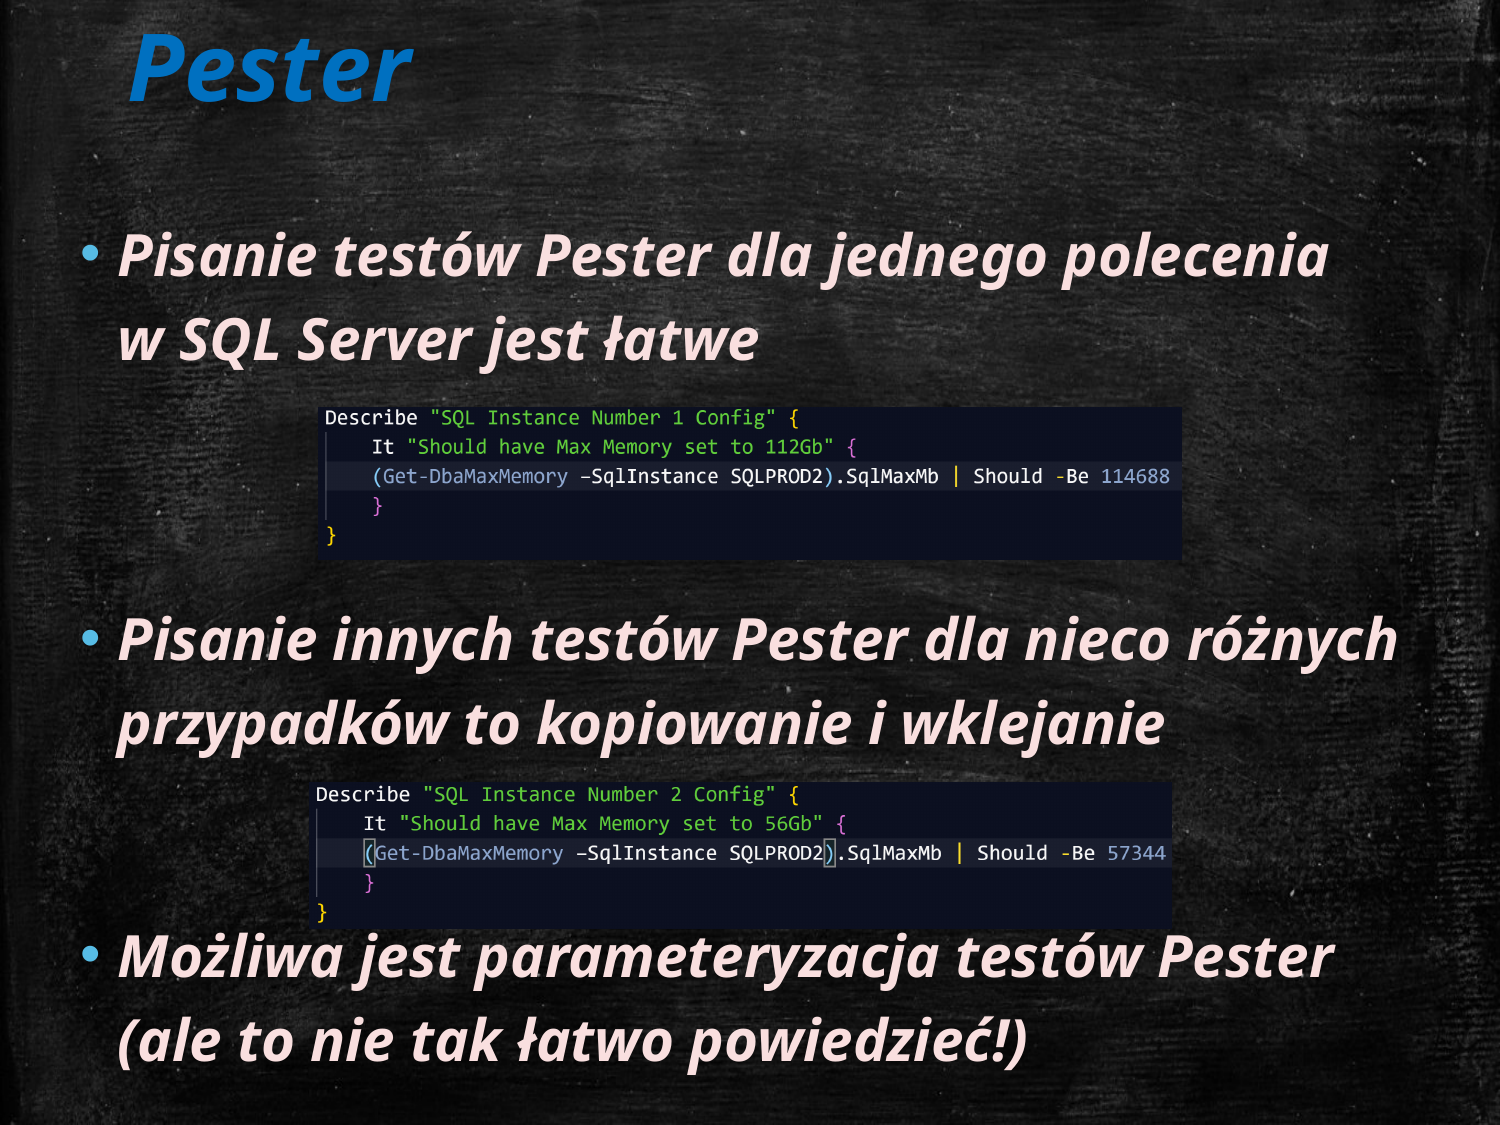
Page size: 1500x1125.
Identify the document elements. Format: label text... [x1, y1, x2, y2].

picture [309, 782, 1172, 929]
picture [318, 407, 1182, 560]
title Pester [112, 28, 1463, 129]
list Pisanie testów Pester dla jednego polecenia w SQL Server jest łatwe Pisanie innych testów Pester dla nieco różnych przypadków to kopiowanie i wklejanie Możliwa jest parameteryzacja testów Pester (ale to nie tak łatwo powiedzieć!) [64, 196, 1417, 865]
